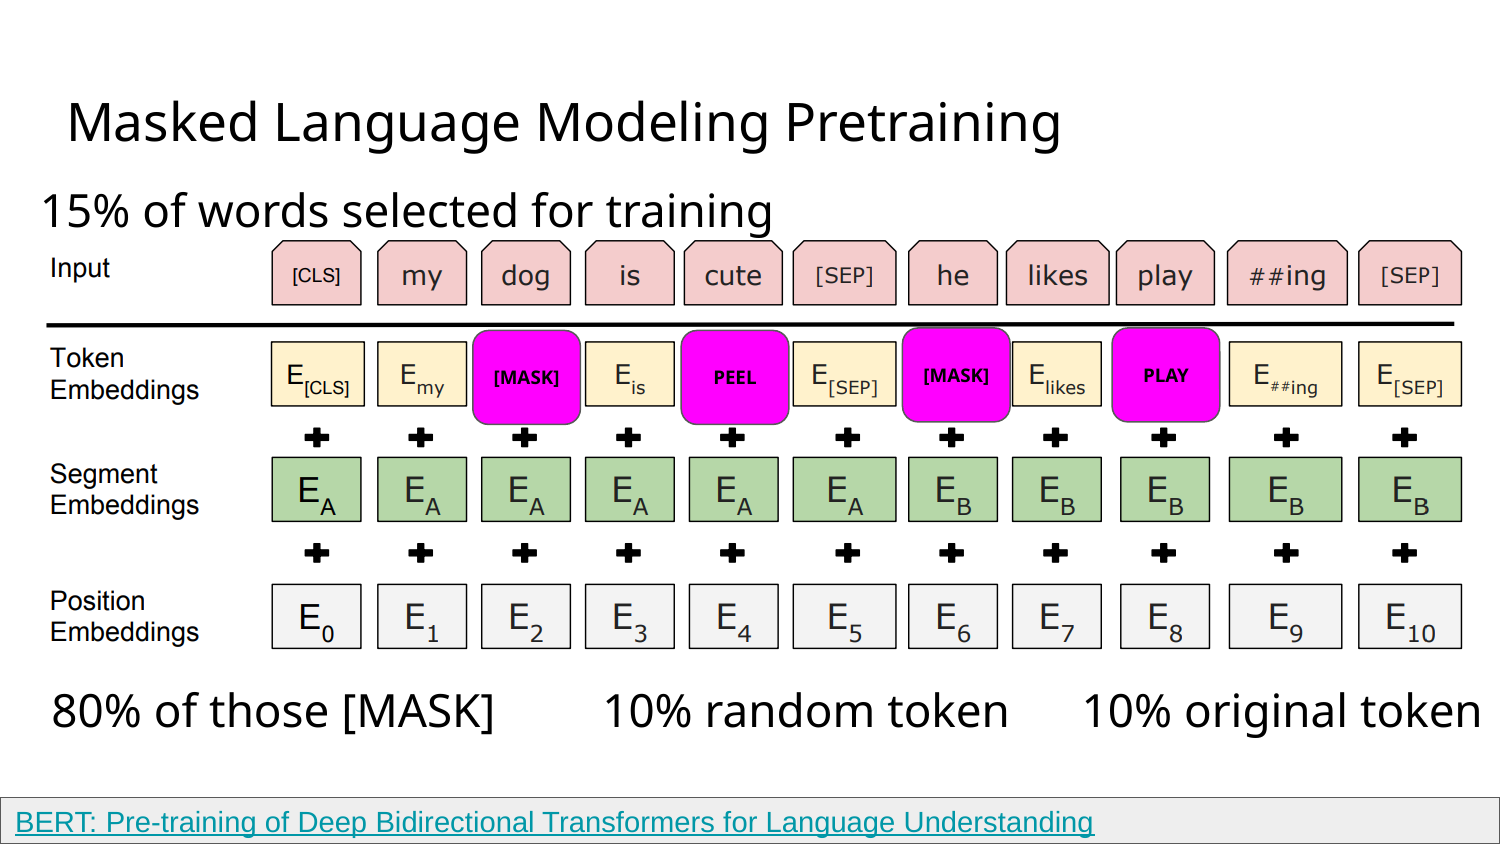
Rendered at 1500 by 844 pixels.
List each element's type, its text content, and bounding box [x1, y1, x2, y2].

list 10% random token [587, 685, 1066, 768]
list 10% original token [1066, 667, 1500, 768]
title Masked Language Modeling Pretraining [51, 72, 1449, 167]
picture [24, 225, 1476, 677]
list 80% of those [MASK] [36, 685, 533, 768]
list 15% of words selected for training [24, 166, 1068, 224]
text_box BERT: Pre-training of Deep Bidirectional Transformers for Language Understanding [0, 797, 1500, 844]
